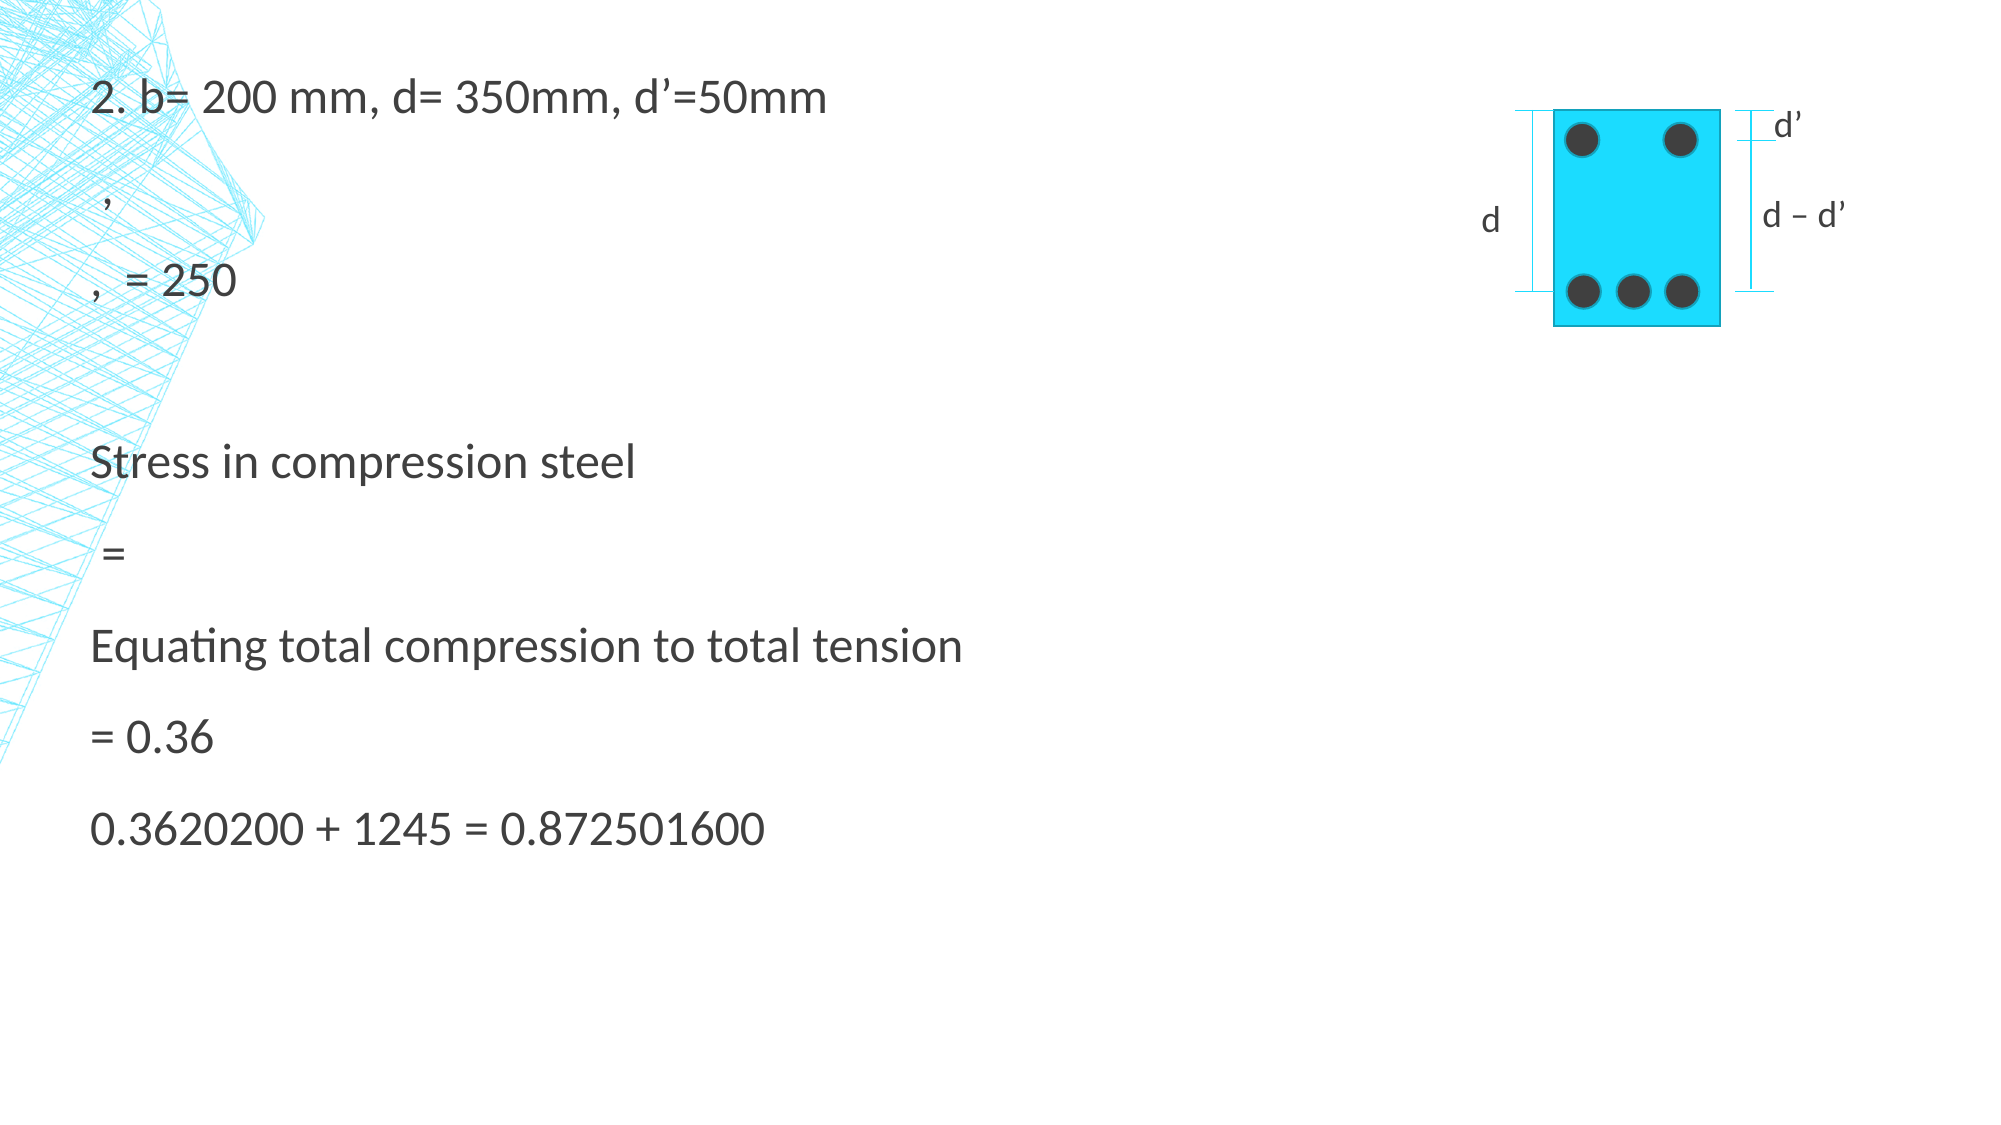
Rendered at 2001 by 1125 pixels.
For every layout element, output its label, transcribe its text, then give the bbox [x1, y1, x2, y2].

text_box [1662, 121, 1699, 159]
text_box d – d’ [1752, 182, 1863, 243]
text_box d [1466, 187, 1517, 248]
text_box d’ [1759, 92, 1818, 153]
text_box [1615, 273, 1652, 310]
text_box [1565, 273, 1602, 310]
text_box [1563, 121, 1601, 159]
picture [0, 0, 2001, 1125]
text_box [1663, 273, 1701, 310]
text_box [1553, 109, 1721, 327]
